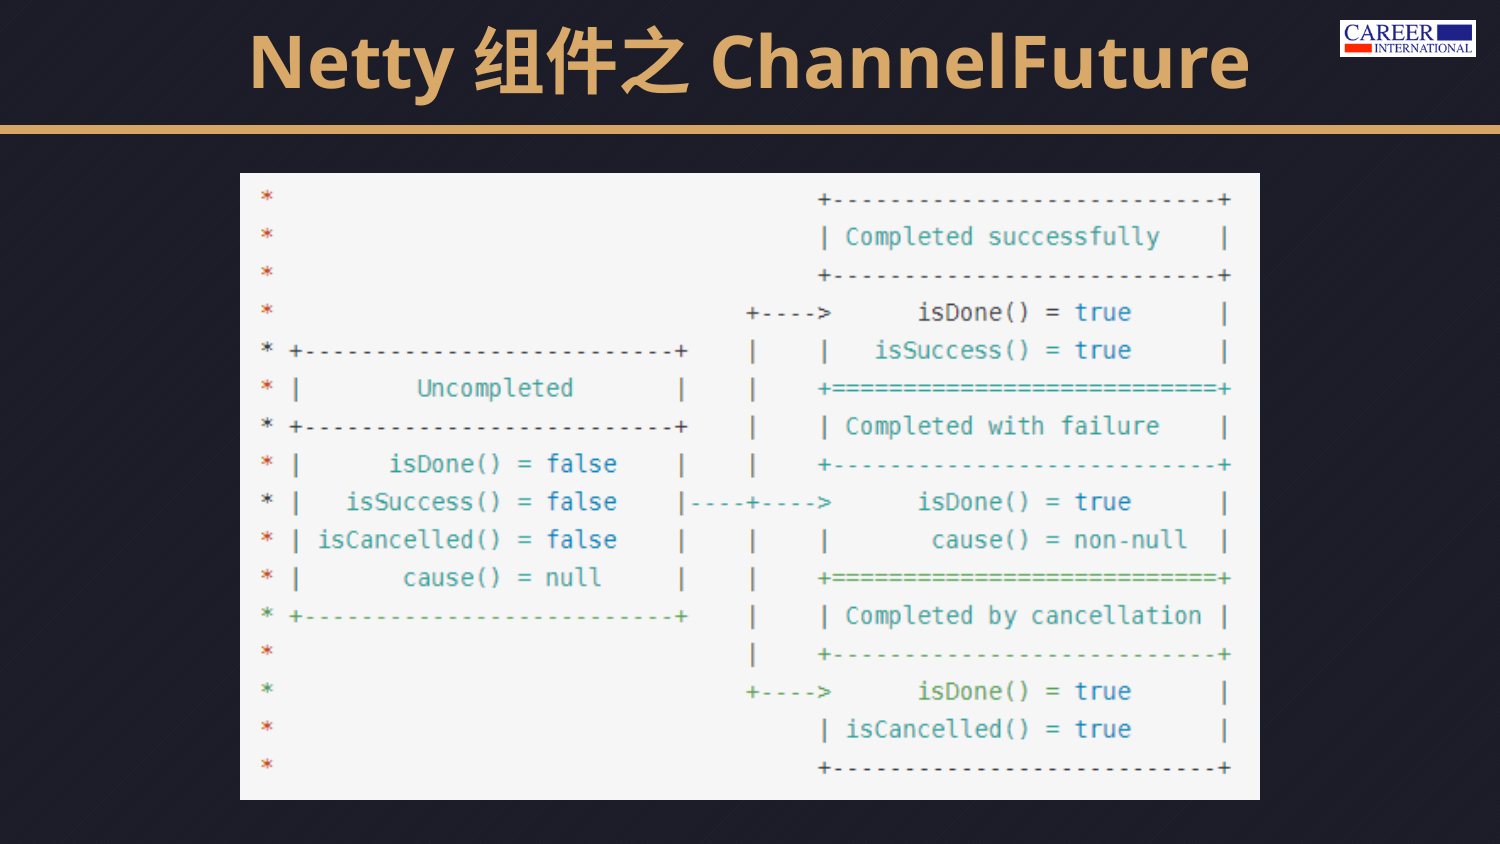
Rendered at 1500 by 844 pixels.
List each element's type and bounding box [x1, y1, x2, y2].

picture [1340, 19, 1477, 57]
picture [240, 173, 1260, 801]
text_box [0, 8, 1500, 130]
